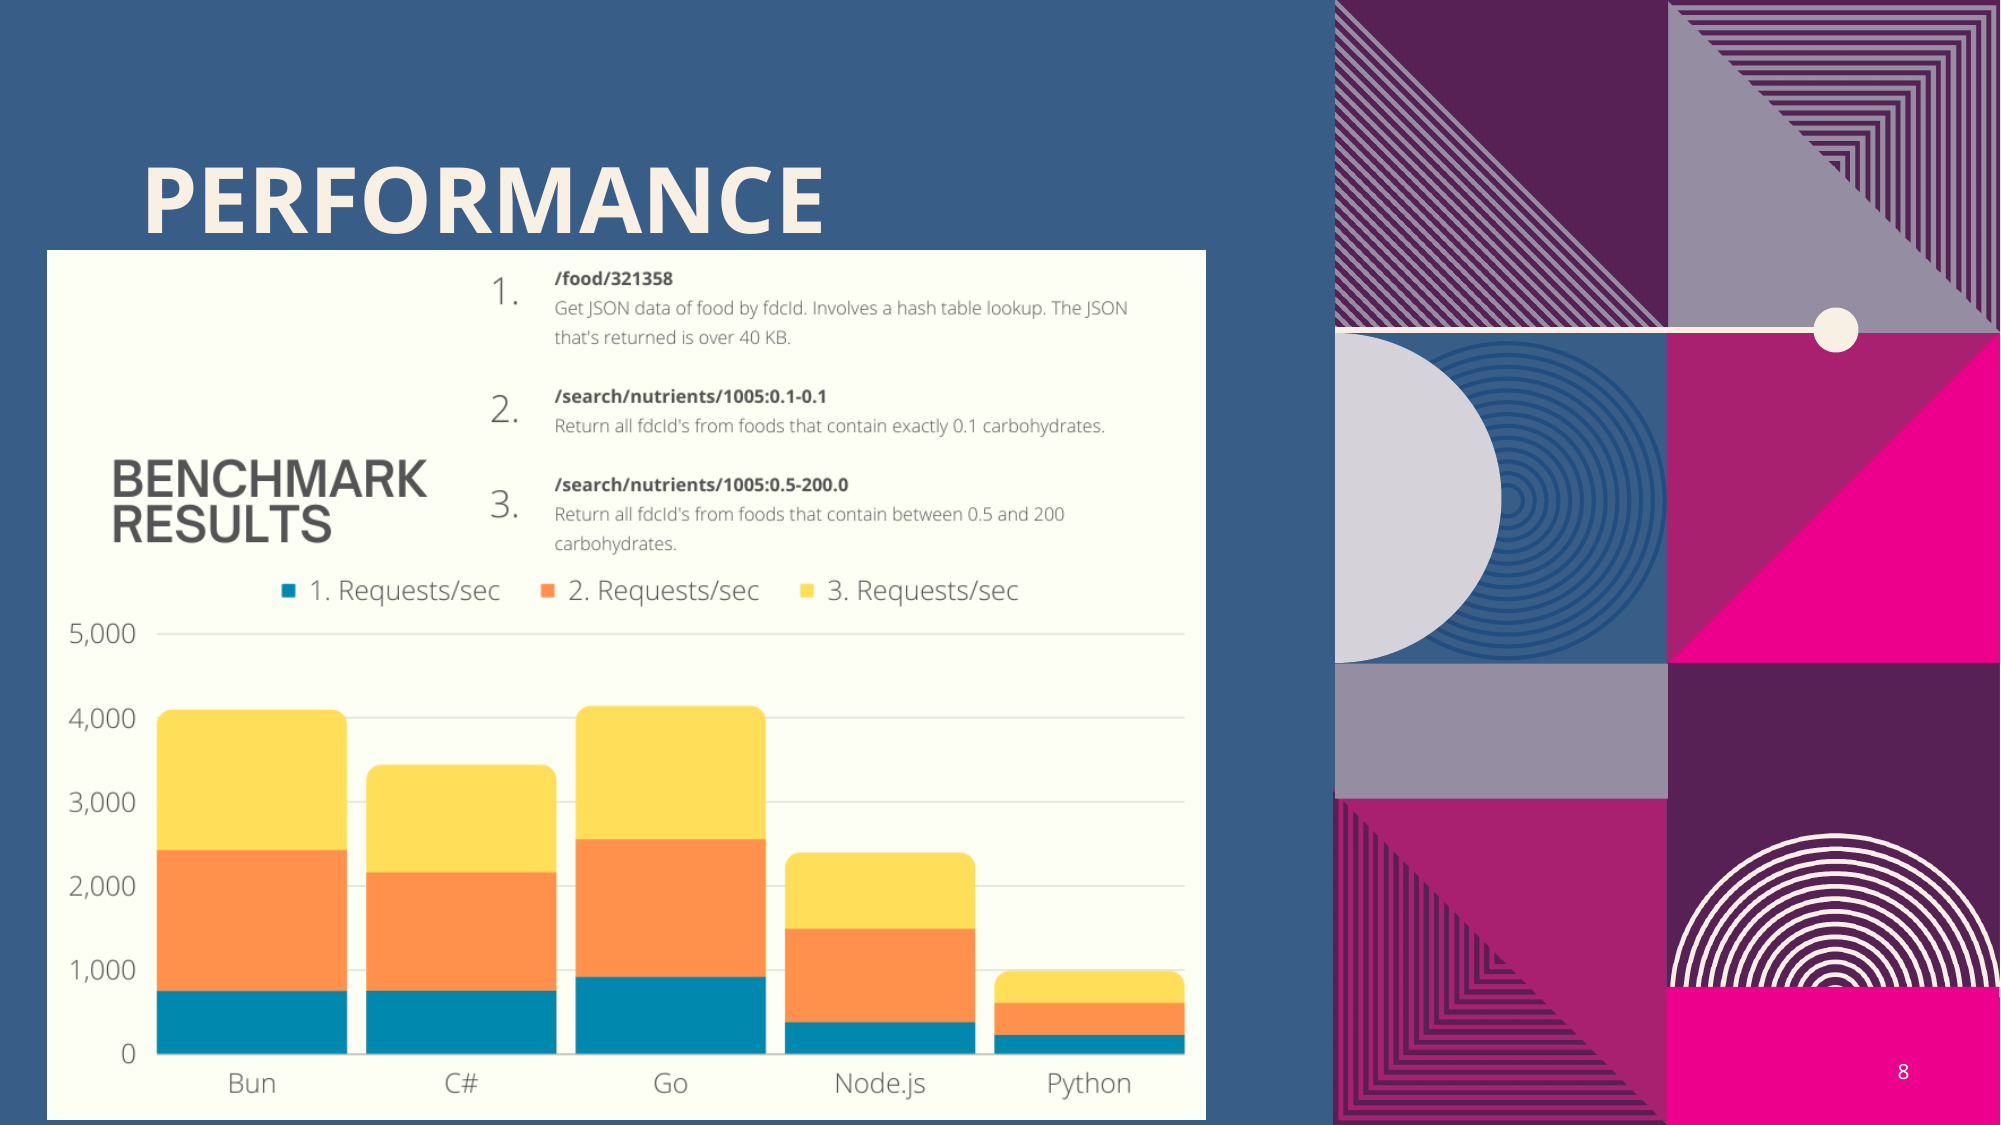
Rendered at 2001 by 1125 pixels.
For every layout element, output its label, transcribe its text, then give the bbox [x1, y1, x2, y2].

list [47, 250, 1206, 1120]
title Performance [125, 146, 1206, 250]
picture [1335, 0, 2001, 333]
slide_number 8 [1849, 1042, 1925, 1103]
picture [1333, 791, 1667, 1125]
picture [1669, 833, 2001, 998]
